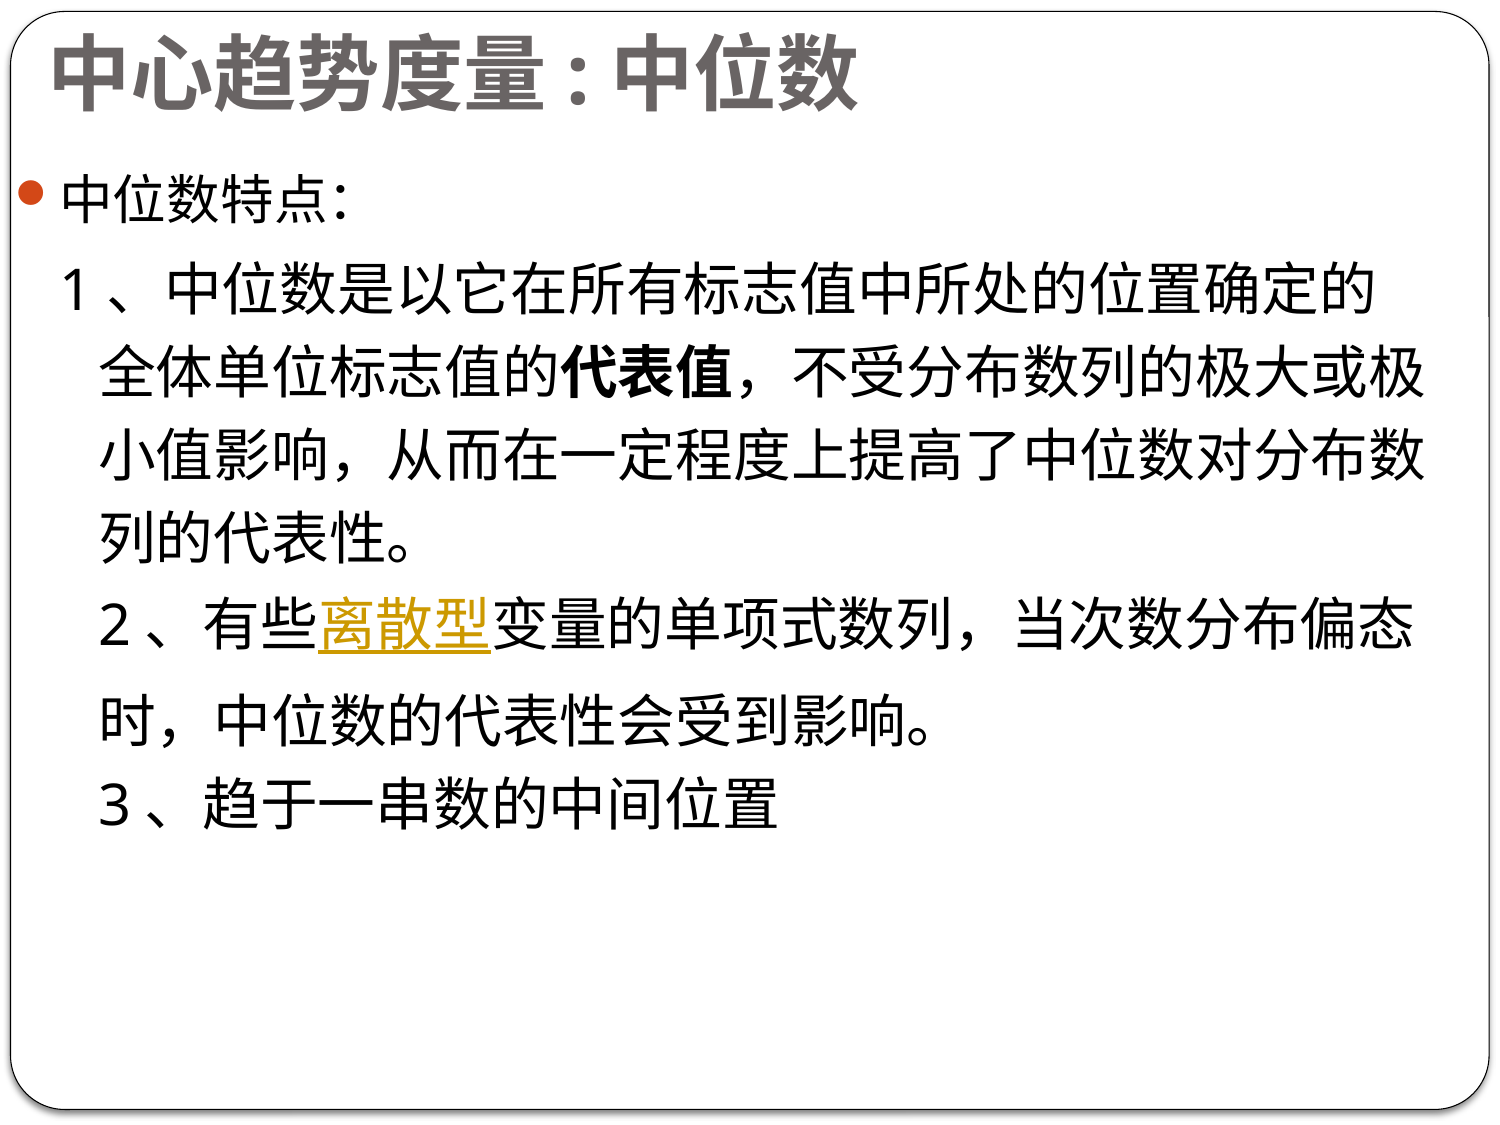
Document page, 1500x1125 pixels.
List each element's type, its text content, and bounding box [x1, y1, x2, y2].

text_box 中心趋势度量:中位数 [32, 0, 1308, 137]
text_box 中位数特点： 1、中位数是以它在所有标志值中所处的位置确定的全体单位标志值的代表值，不受分布数列的极大或极小值影响，从而在一定程度上提高了中位数对分布数列的代表性。 2、有些离散型变量的单项式数列，当次数分布偏态时，中位数的代表性会受到影响。 3、趋于一串数的中间位置 [0, 159, 1446, 851]
